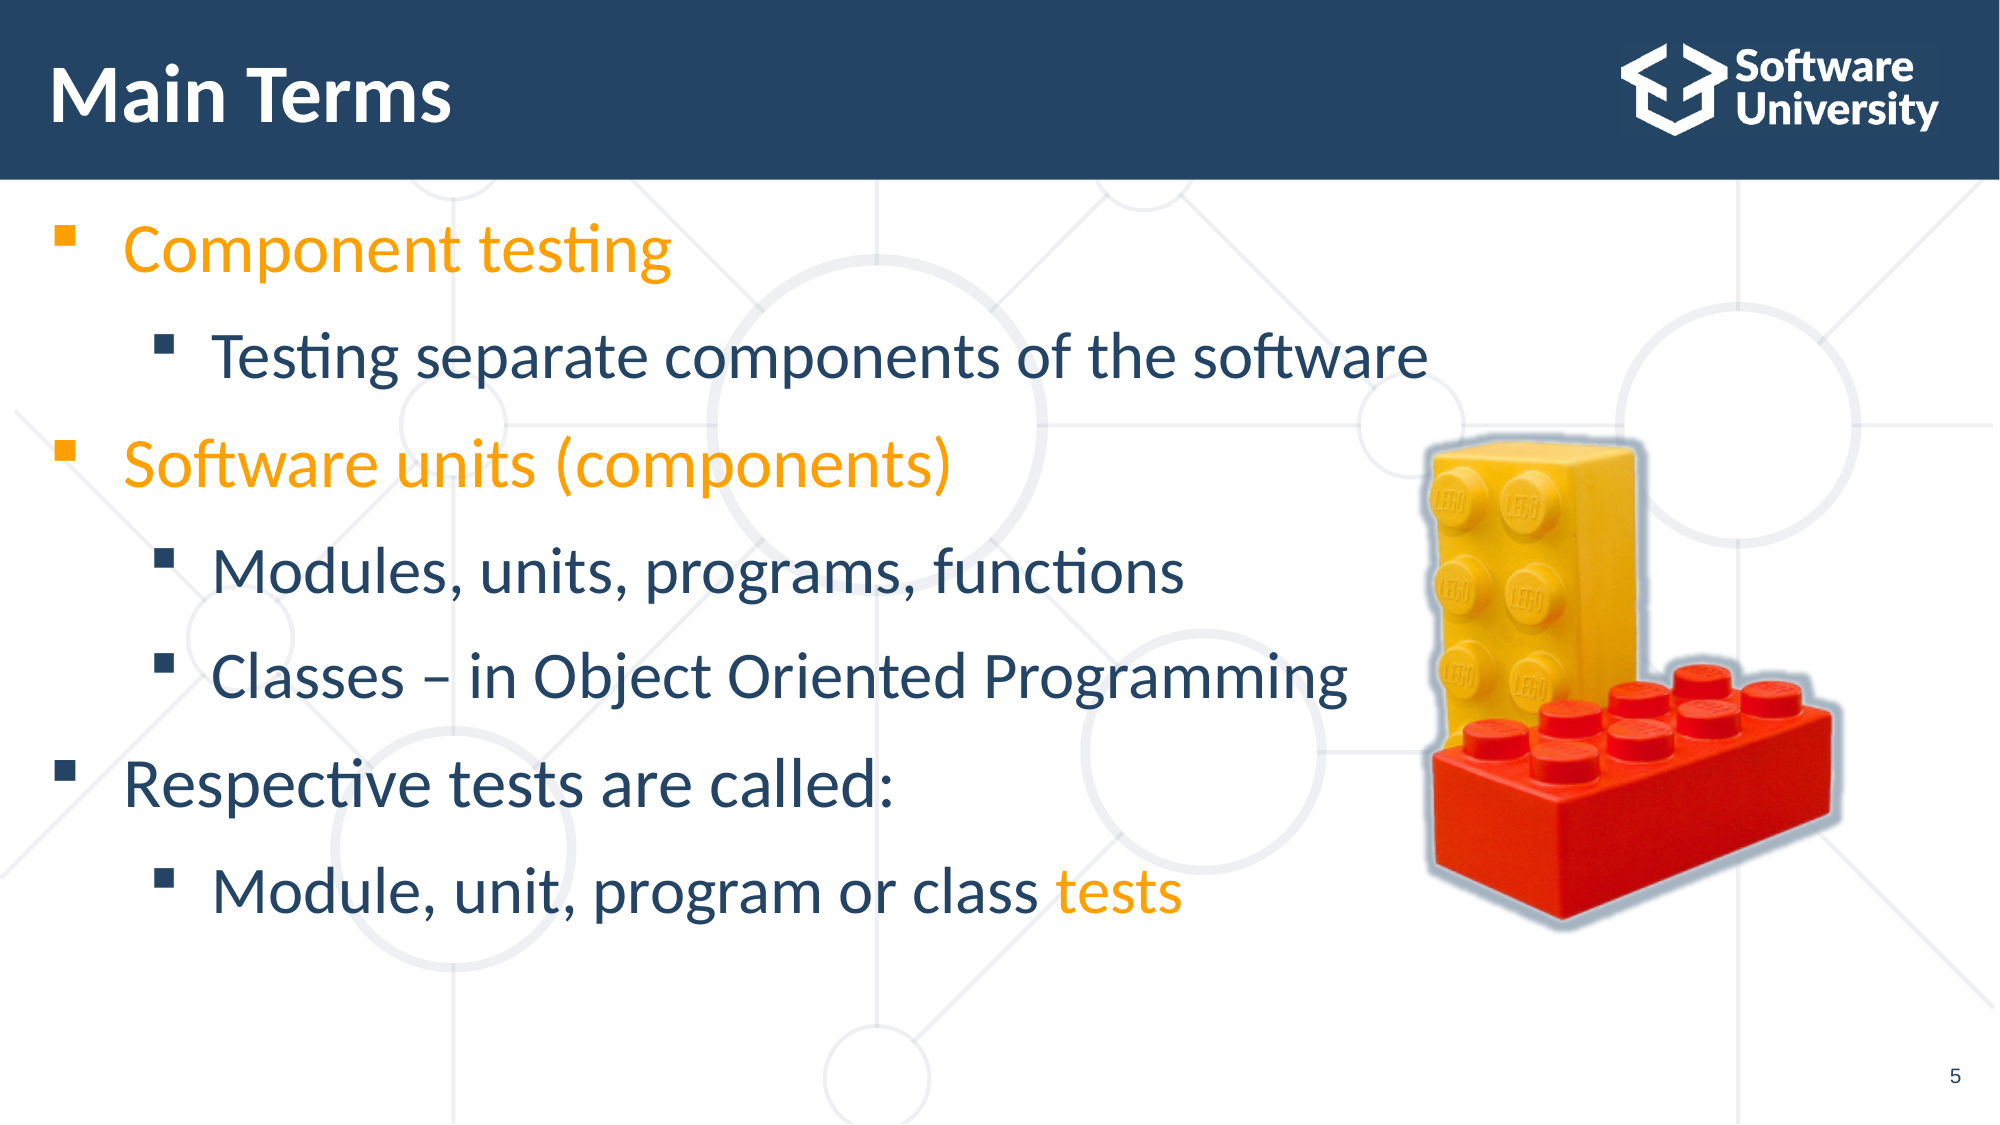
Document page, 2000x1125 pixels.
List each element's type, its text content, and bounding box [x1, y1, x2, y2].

picture [1424, 437, 1838, 926]
picture [1621, 43, 1939, 136]
slide_number 5 [1896, 1049, 1968, 1101]
title Main Terms [31, 16, 1591, 162]
list Component testing Testing separate components of the software Software units (components) Modules, units, programs, functions Classes – in Object Oriented Programming Respective tests are called: Module, unit, program or class tests [31, 196, 1970, 1050]
